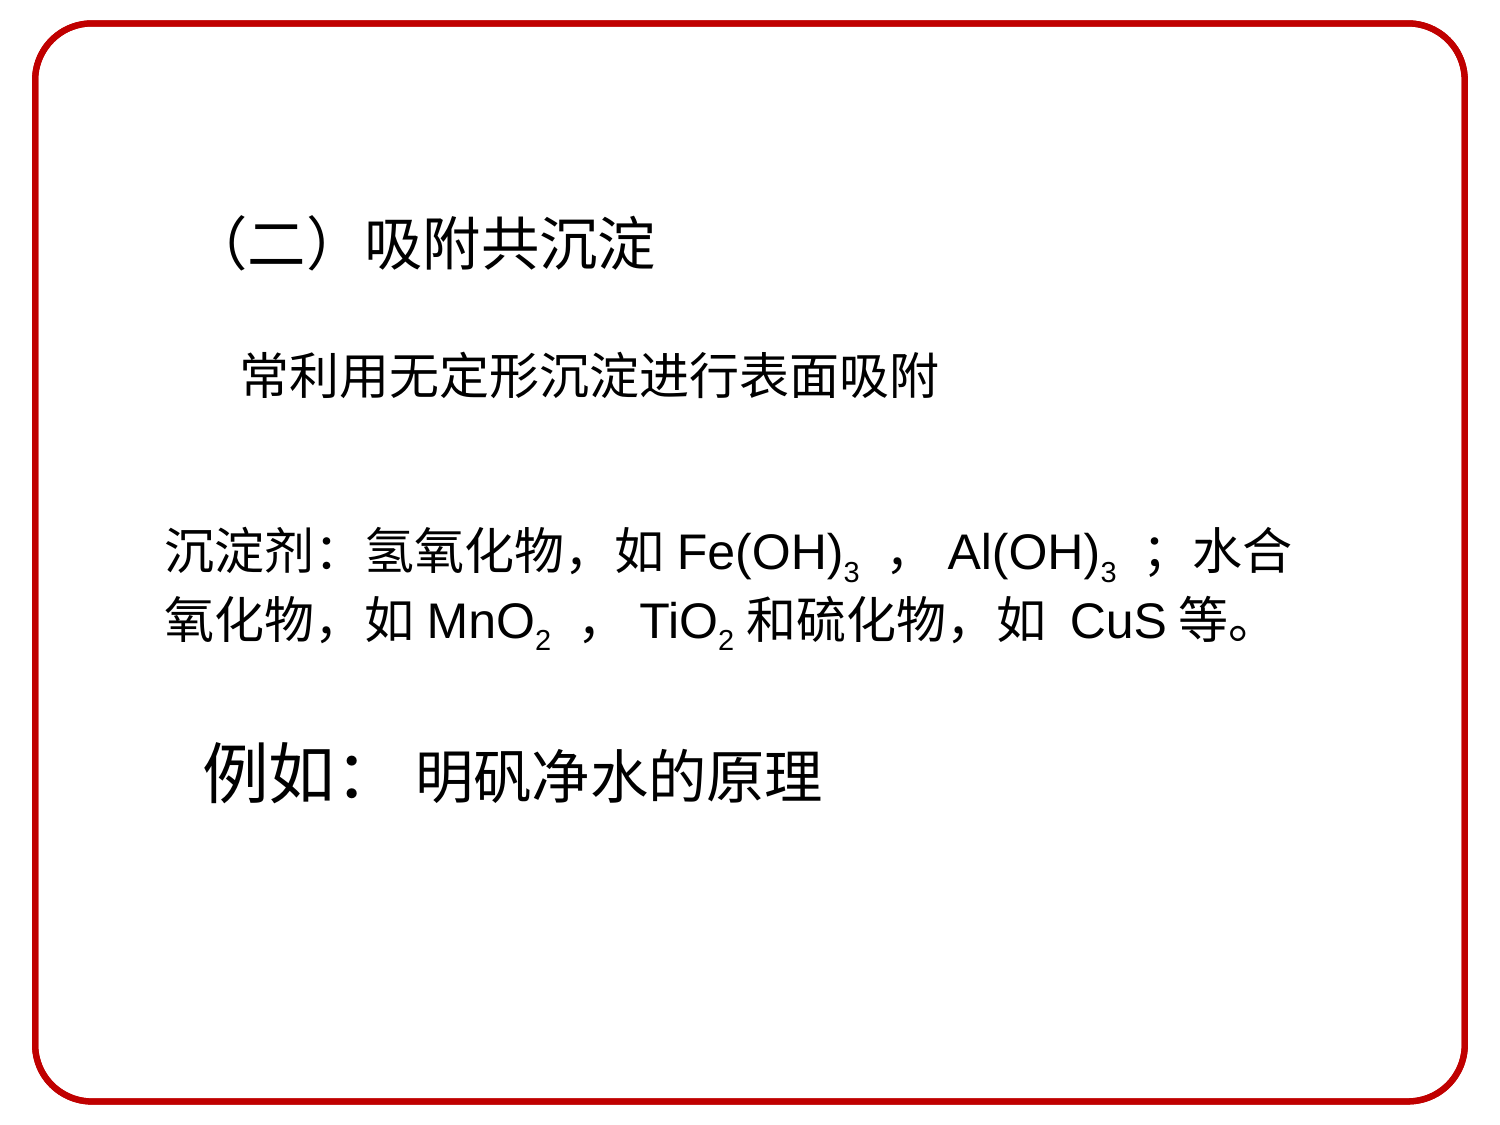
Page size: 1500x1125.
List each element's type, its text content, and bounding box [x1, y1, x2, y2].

text_box [137, 312, 1263, 373]
text_box 例如： 明矾净水的原理 [187, 724, 875, 820]
text_box （二）吸附共沉淀 [174, 200, 1325, 285]
text_box 常利用无定形沉淀进行表面吸附 [224, 373, 1138, 413]
text_box 沉淀剂：氢氧化物，如Fe(OH)3 ，Al(OH)3 ；水合氧化物，如MnO2 ，TiO2和硫化物，如 CuS等。 [150, 512, 1309, 664]
